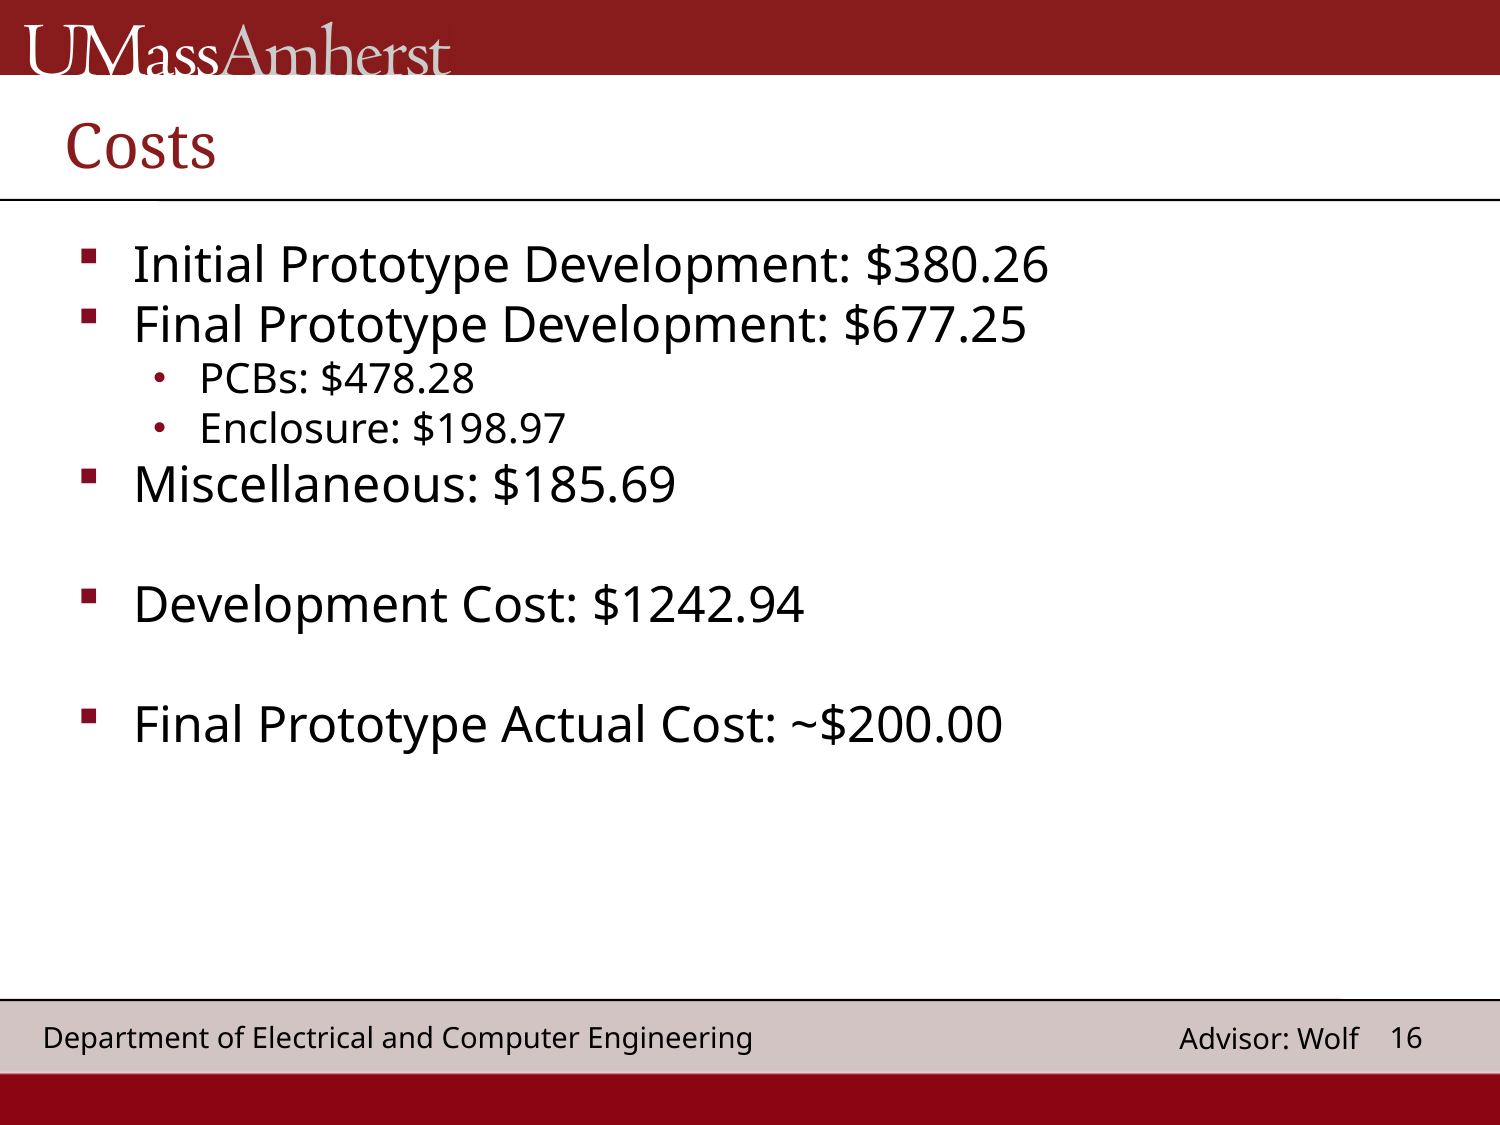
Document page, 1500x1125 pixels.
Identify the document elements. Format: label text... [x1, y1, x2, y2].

text_box Initial Prototype Development: $380.26 Final Prototype Development: $677.25 PCBs: $478.28 Enclosure: $198.97 Miscellaneous: $185.69 Development Cost: $1242.94 Final Prototype Actual Cost: ~$200.00 [62, 224, 1400, 963]
picture [0, 1002, 1500, 1125]
text_box Costs [49, 99, 1500, 188]
picture [0, 0, 1500, 75]
